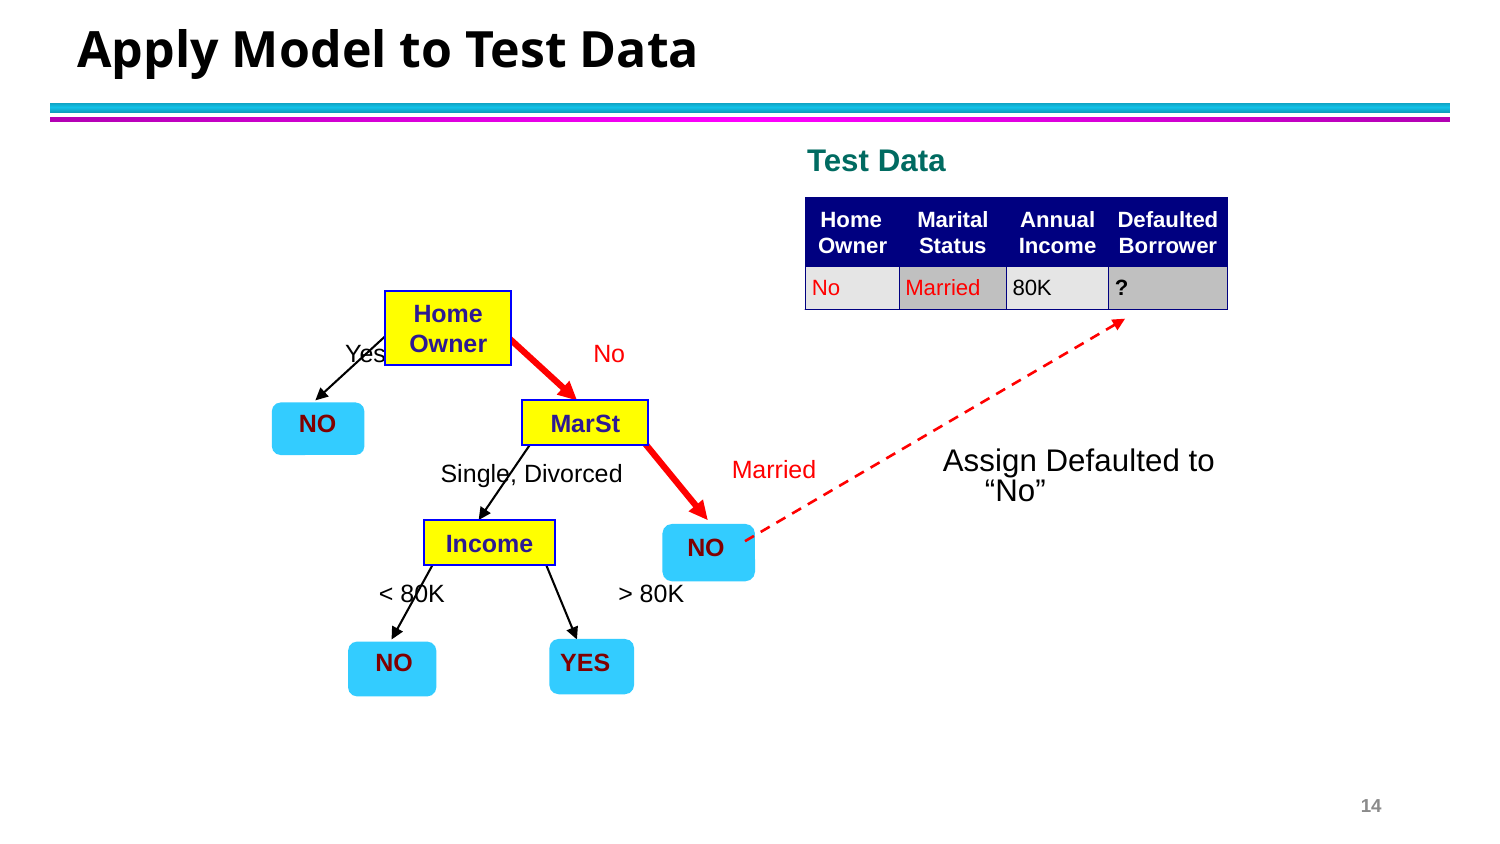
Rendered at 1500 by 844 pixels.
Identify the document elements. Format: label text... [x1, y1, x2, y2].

text_box Married [632, 445, 839, 491]
title Apply Model to Test Data [62, 18, 1421, 85]
text_box [478, 495, 496, 519]
text_box [549, 642, 635, 695]
text_box NO [242, 400, 394, 446]
text_box NO [630, 523, 782, 569]
text_box No [494, 330, 641, 376]
text_box MarSt [522, 400, 649, 446]
text_box Single, Divorced [341, 450, 638, 495]
text_box [391, 615, 406, 639]
text_box > 80K [519, 569, 700, 615]
text_box [271, 446, 365, 456]
text_box Home Owner [385, 290, 512, 366]
text_box [566, 615, 578, 638]
text_box Assign Defaulted to “No” [928, 440, 1257, 516]
text_box [700, 569, 756, 582]
text_box NO [318, 639, 470, 685]
text_box [550, 376, 577, 400]
text_box < 80K [279, 569, 460, 615]
text_box Yes [245, 330, 401, 376]
text_box Income [424, 519, 556, 565]
text_box YES [539, 639, 632, 684]
text_box [683, 491, 708, 520]
text_box [348, 685, 437, 697]
text_box [315, 376, 343, 400]
text_box Test Data [778, 140, 975, 186]
slide_number 14 [1059, 782, 1397, 827]
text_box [797, 197, 1248, 334]
